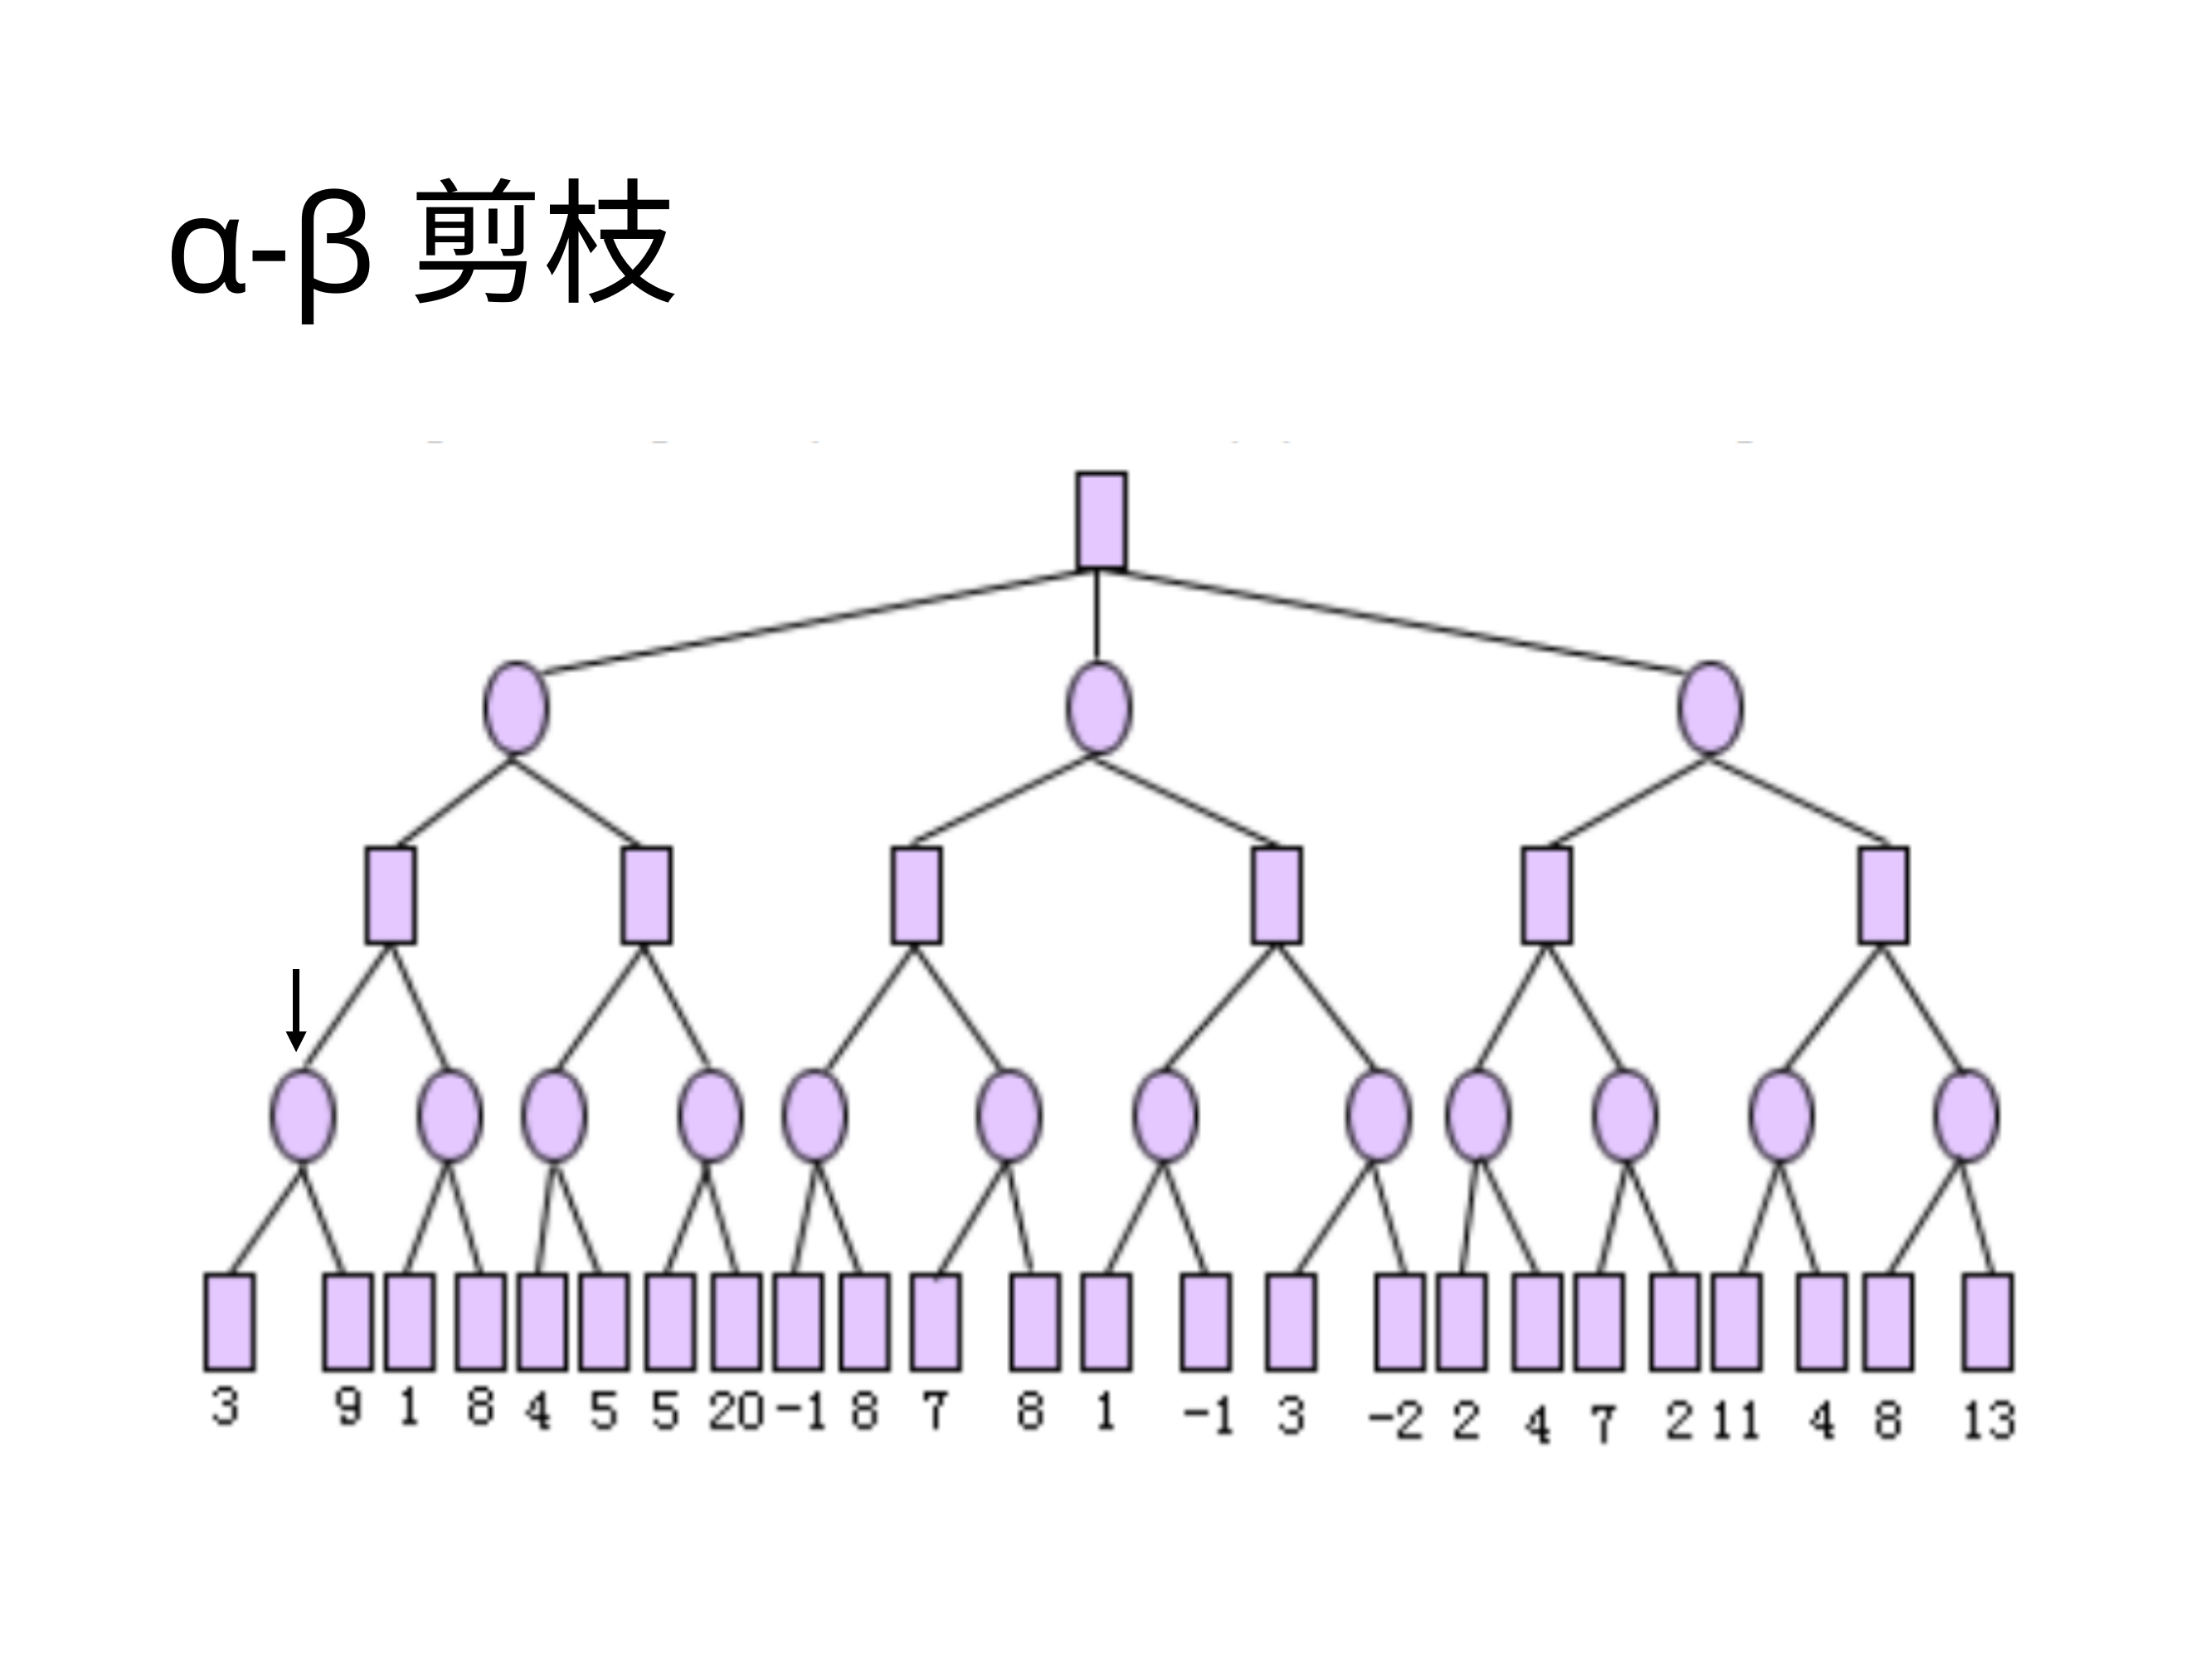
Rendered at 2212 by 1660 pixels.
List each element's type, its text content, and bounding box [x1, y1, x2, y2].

title α-β剪枝 [152, 88, 2060, 409]
picture [152, 441, 2060, 1493]
